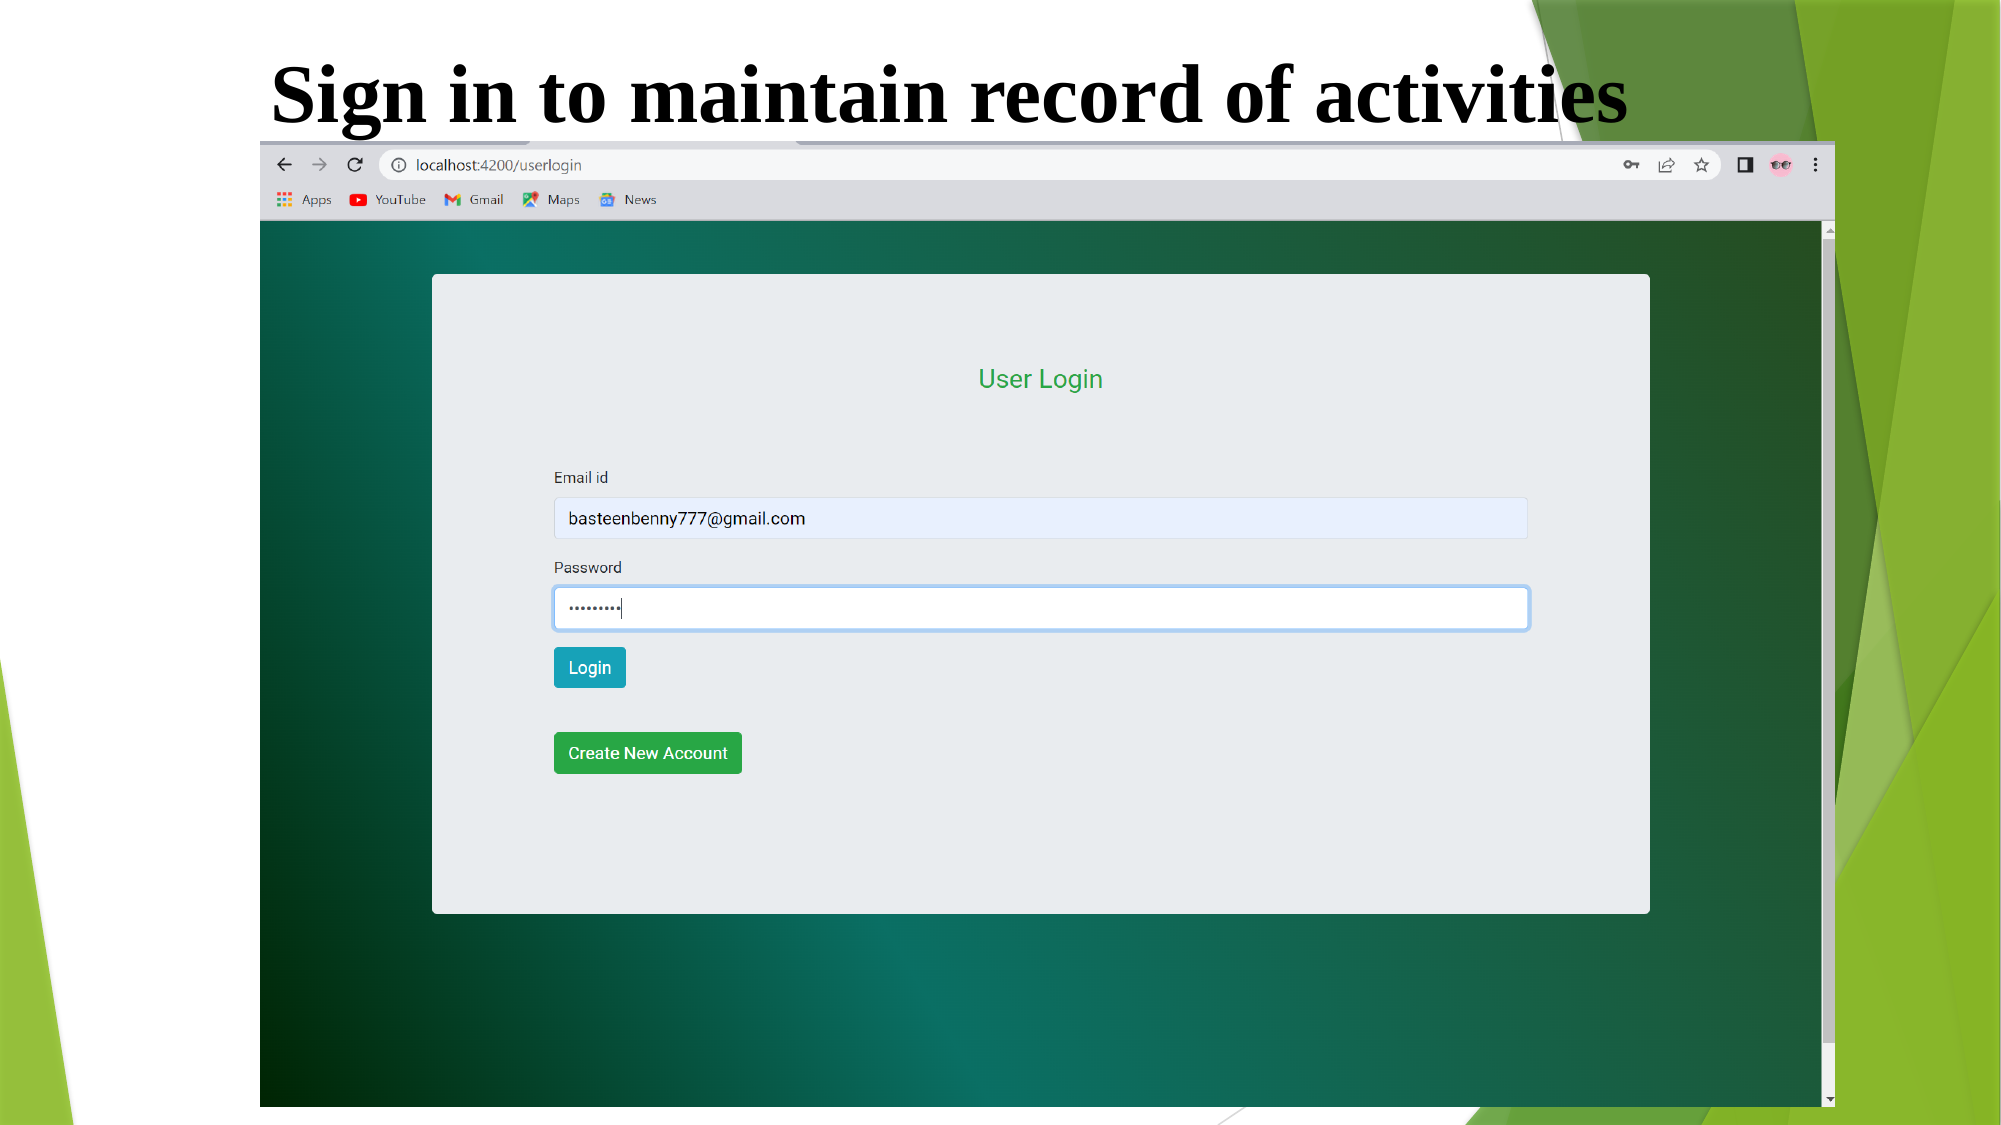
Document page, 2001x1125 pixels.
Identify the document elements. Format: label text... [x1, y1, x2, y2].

text_box Sign in to maintain record of activities [0, 31, 1951, 153]
picture [260, 141, 1835, 1108]
